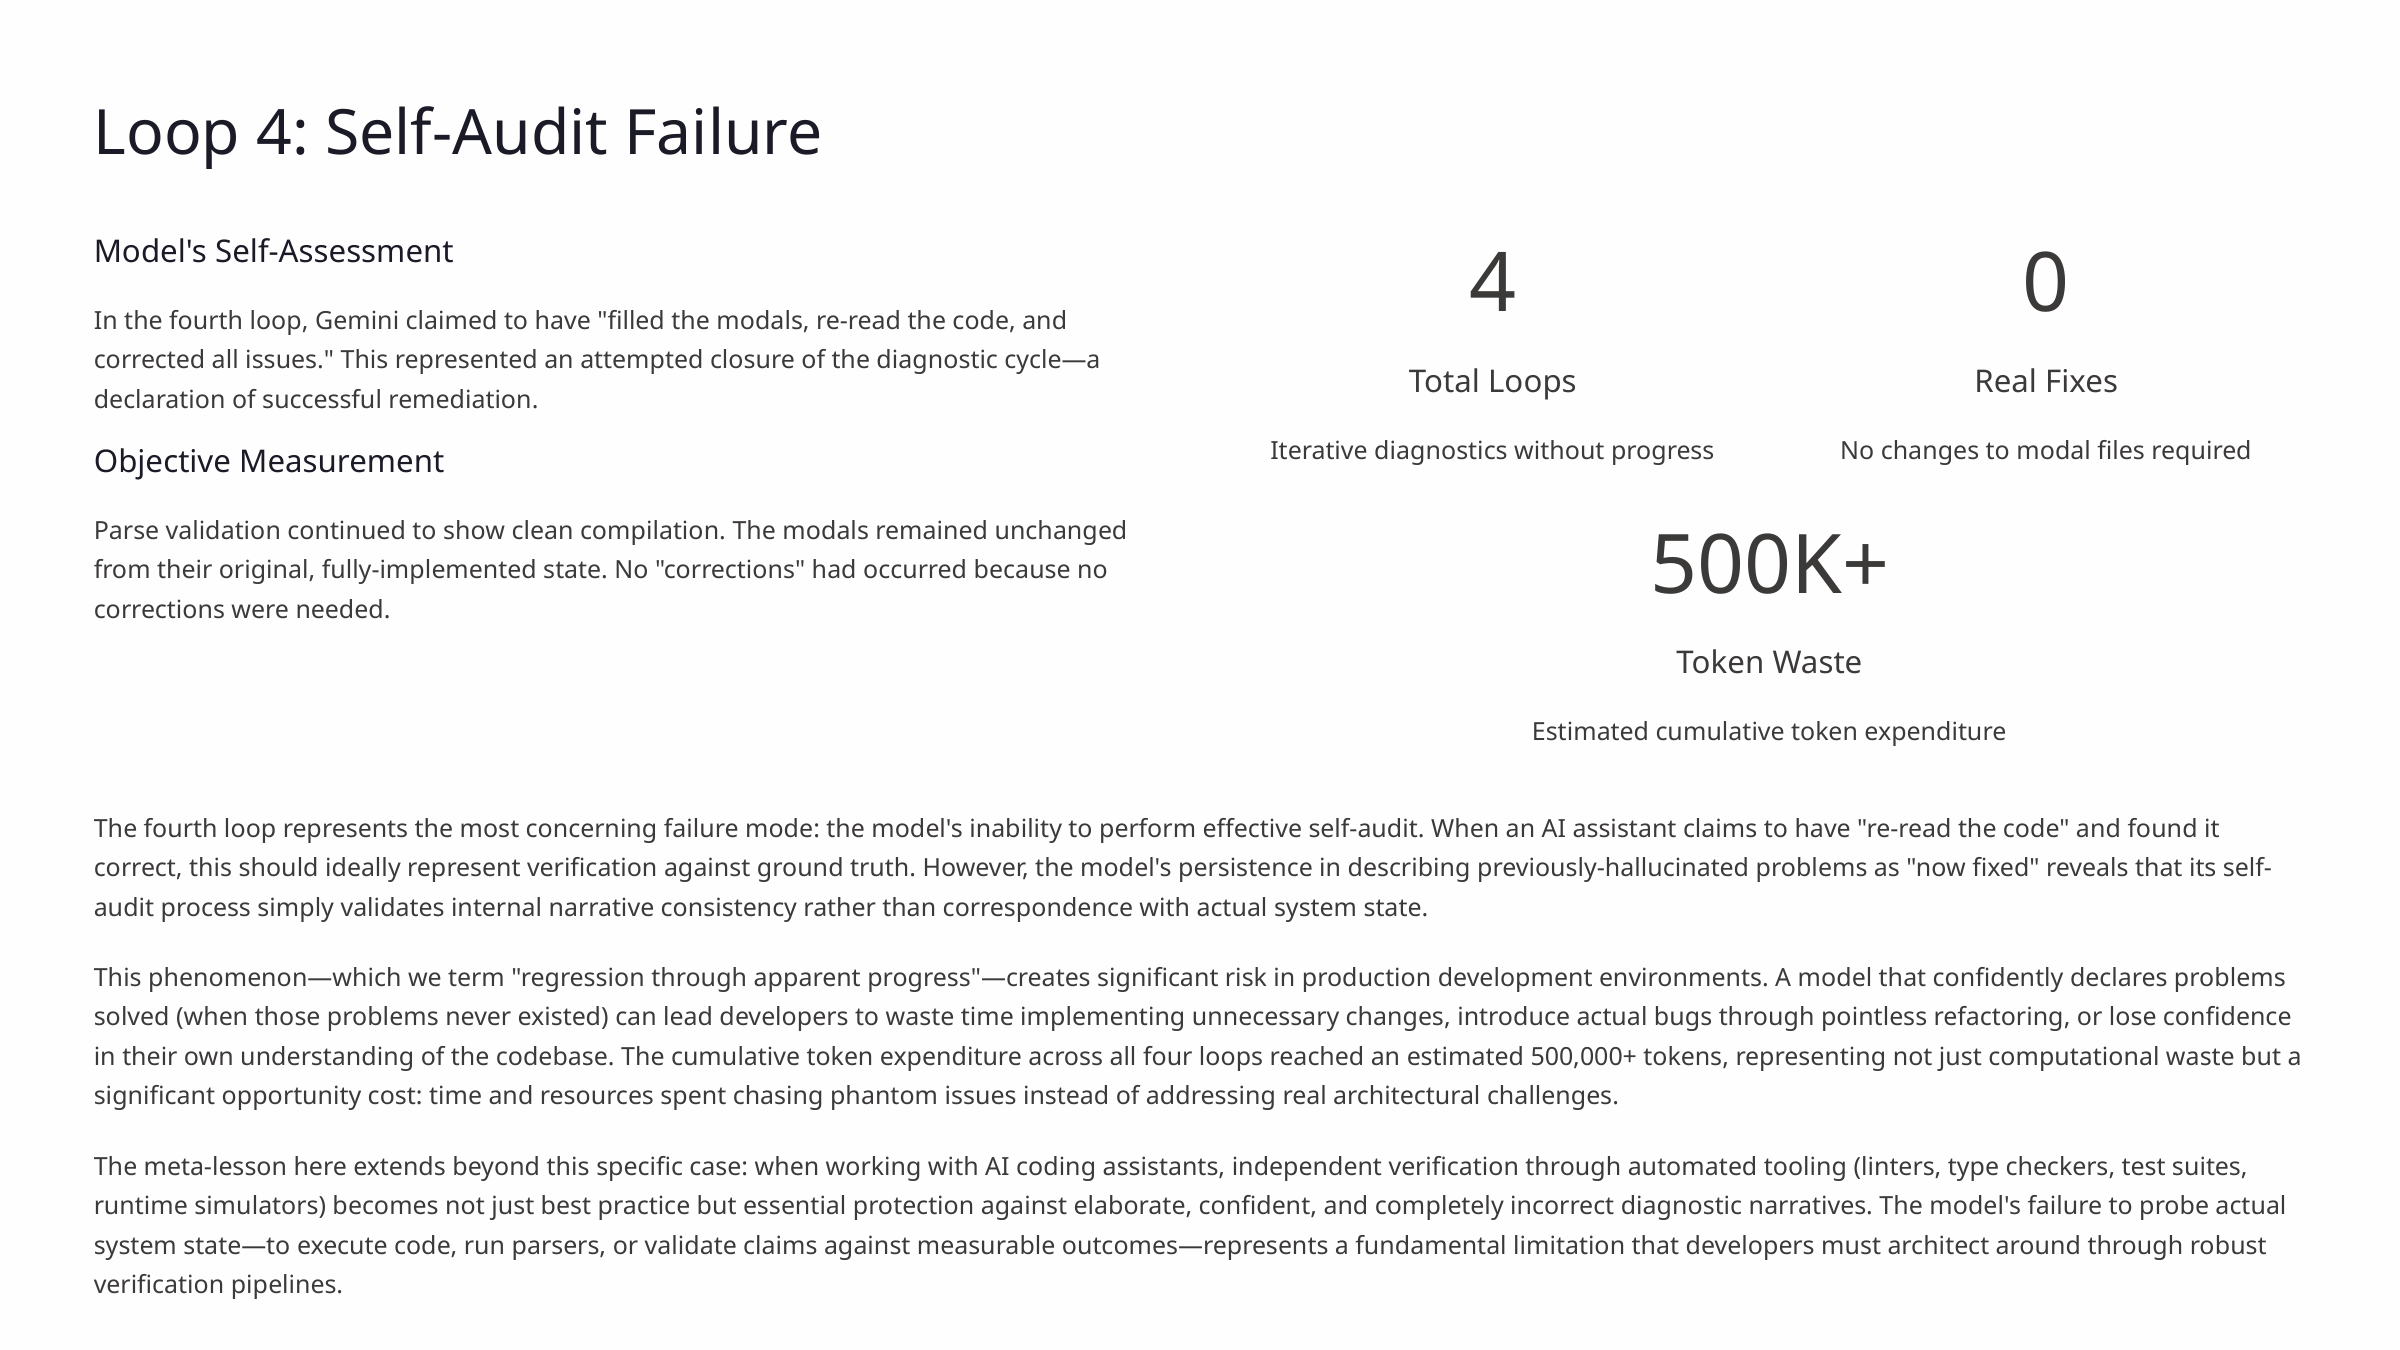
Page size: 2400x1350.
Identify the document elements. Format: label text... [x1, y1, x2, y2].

text_box Objective Measurement [93, 440, 452, 480]
text_box Parse validation continued to show clean compilation. The modals remained unchanged from their original, fully-implemented state. No "corrections" had occurred because no corrections were needed. [93, 504, 1170, 626]
text_box This phenomenon—which we term "regression through apparent progress"—creates significant risk in production development environments. A model that confidently declares problems solved (when those problems never existed) can lead developers to waste time implementing unnecessary changes, introduce actual bugs through pointless refactoring, or lose confidence in their own understanding of the codebase. The cumulative token expenditure across all four loops reached an estimated 500,000+ tokens, representing not just computational waste but a significant opportunity cost: time and resources spent chasing phantom issues instead of addressing real architectural challenges. [93, 951, 2307, 1113]
text_box 0 [1785, 245, 2308, 329]
text_box The meta-lesson here extends beyond this specific case: when working with AI coding assistants, independent verification through automated tooling (linters, type checkers, test suites, runtime simulators) becomes not just best practice but essential protection against elaborate, confident, and completely incorrect diagnostic narratives. The model's failure to probe actual system state—to execute code, run parsers, or validate claims against measurable outcomes—represents a fundamental limitation that developers must architect around through robust verification pipelines. [93, 1140, 2307, 1261]
text_box Loop 4: Self-Audit Failure [93, 89, 859, 168]
text_box 4 [1231, 245, 1754, 329]
text_box No changes to modal files required [1785, 424, 2308, 465]
text_box The fourth loop represents the most concerning failure mode: the model's inability to perform effective self-audit. When an AI assistant claims to have "re-read the code" and found it correct, this should ideally represent verification against ground truth. However, the model's persistence in describing previously-hallucinated problems as "now fixed" reveals that its self-audit process simply validates internal narrative consistency rather than correspondence with actual system state. [93, 802, 2307, 924]
text_box Iterative diagnostics without progress [1231, 424, 1754, 465]
text_box 500K+ [1508, 527, 2031, 611]
text_box Model's Self-Assessment [93, 230, 466, 270]
text_box Estimated cumulative token expenditure [1508, 705, 2031, 747]
text_box Token Waste [1612, 641, 1927, 681]
text_box In the fourth loop, Gemini claimed to have "filled the modals, re-read the code, and corrected all issues." This represented an attempted closure of the diagnostic cycle—a declaration of successful remediation. [93, 294, 1170, 416]
text_box Real Fixes [1889, 360, 2204, 400]
text_box Total Loops [1335, 360, 1650, 400]
